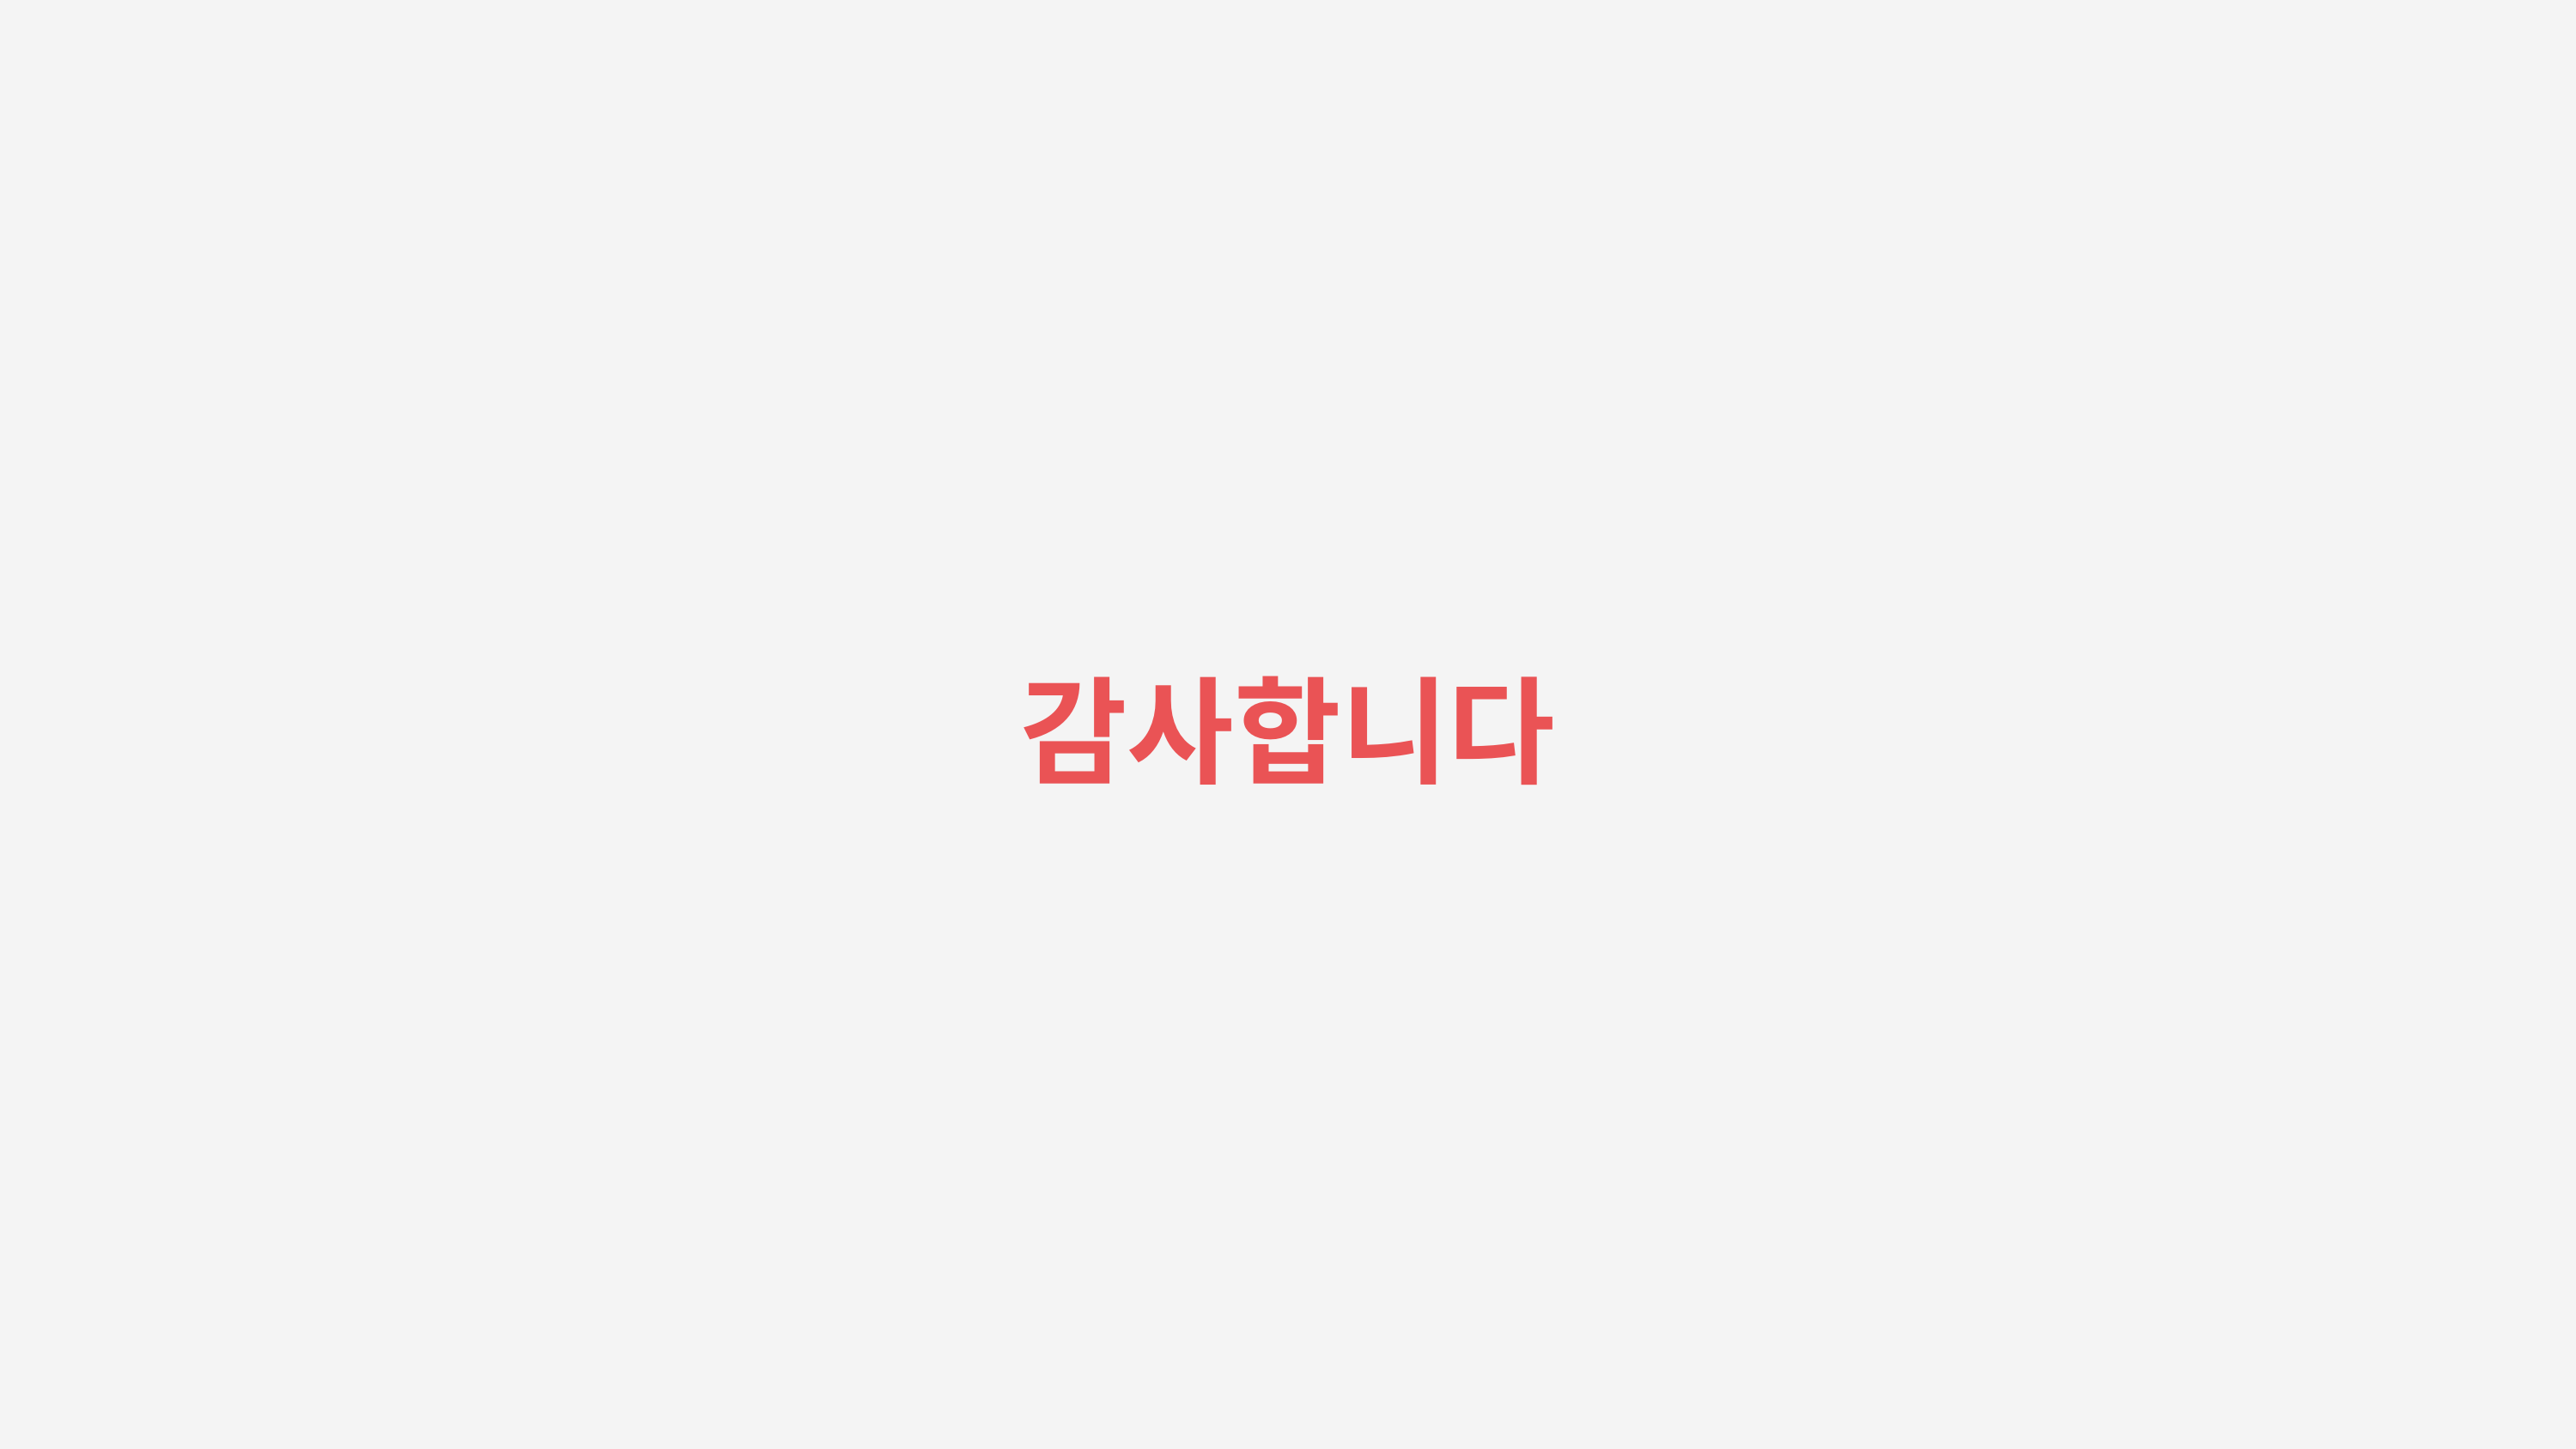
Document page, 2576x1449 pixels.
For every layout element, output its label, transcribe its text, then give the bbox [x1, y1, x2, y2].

text_box 감사합니다 [531, 646, 2045, 798]
